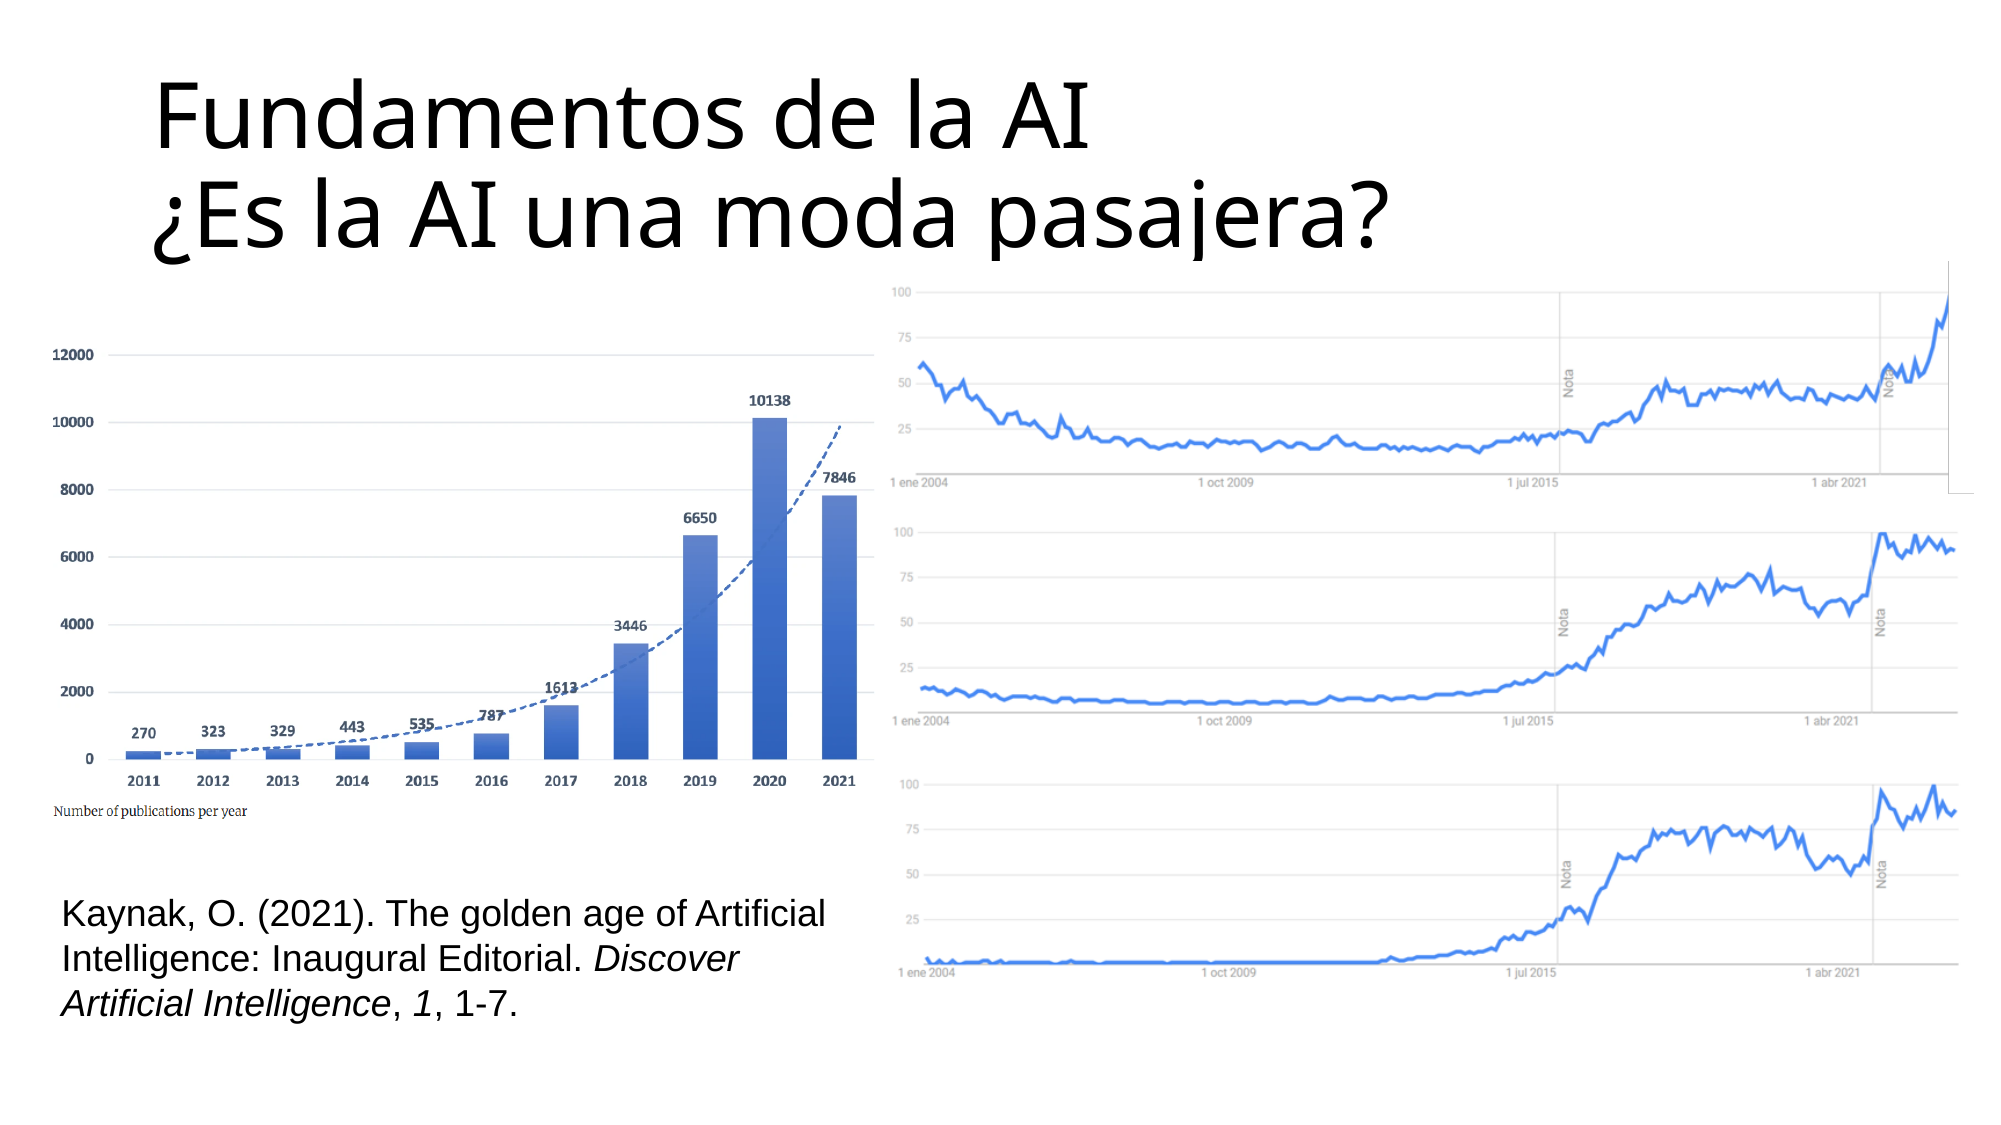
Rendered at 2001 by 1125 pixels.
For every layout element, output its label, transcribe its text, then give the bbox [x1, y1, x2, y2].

text_box Kaynak, O. (2021). The golden age of Artificial Intelligence: Inaugural Editorial. Discover Artificial Intelligence, 1, 1-7. [46, 881, 877, 1032]
title Fundamentos de la AI ¿Es la AI una moda pasajera? [137, 59, 1863, 278]
picture [882, 261, 1974, 1006]
picture [26, 339, 877, 825]
